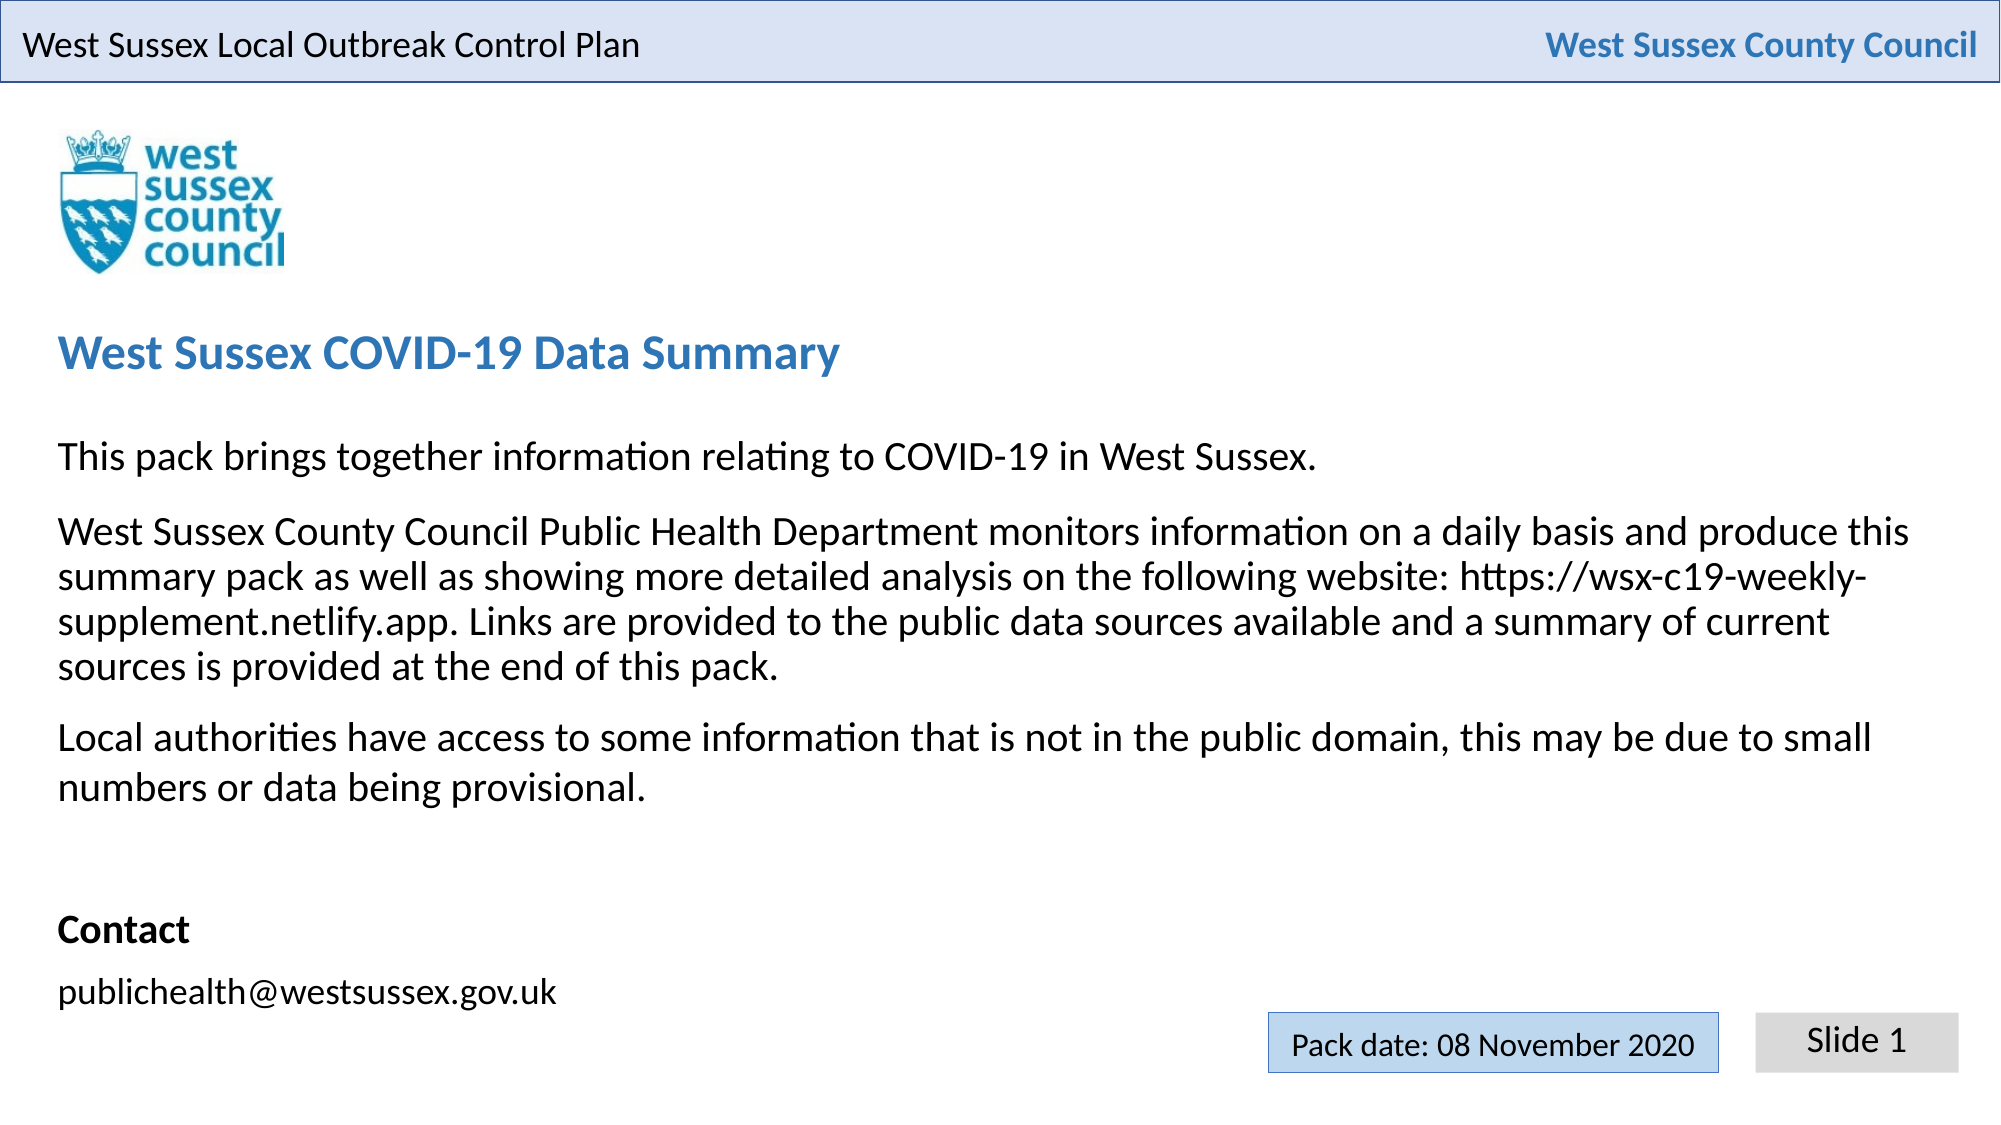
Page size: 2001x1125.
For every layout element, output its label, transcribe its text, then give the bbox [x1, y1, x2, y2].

list publichealth@westsussex.gov.uk [42, 964, 603, 1020]
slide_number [1268, 1012, 1719, 1073]
picture [59, 129, 284, 276]
list West Sussex COVID-19 Data Summary [42, 318, 1128, 394]
list Contact [42, 900, 496, 964]
list Slide 1 [1755, 1012, 1959, 1073]
list This pack brings together information relating to COVID-19 in West Sussex. West Sussex County Council Public Health Department monitors information on a daily basis and produce this summary pack as well as showing more detailed analysis on the following website: https://wsx-c19-weekly-supplement.netlify.app. Links are provided to the public data sources available and a summary of current sources is provided at the end of this pack. Local authorities have access to some information that is not in the public domain, this may be due to small numbers or data being provisional. [42, 427, 1928, 817]
